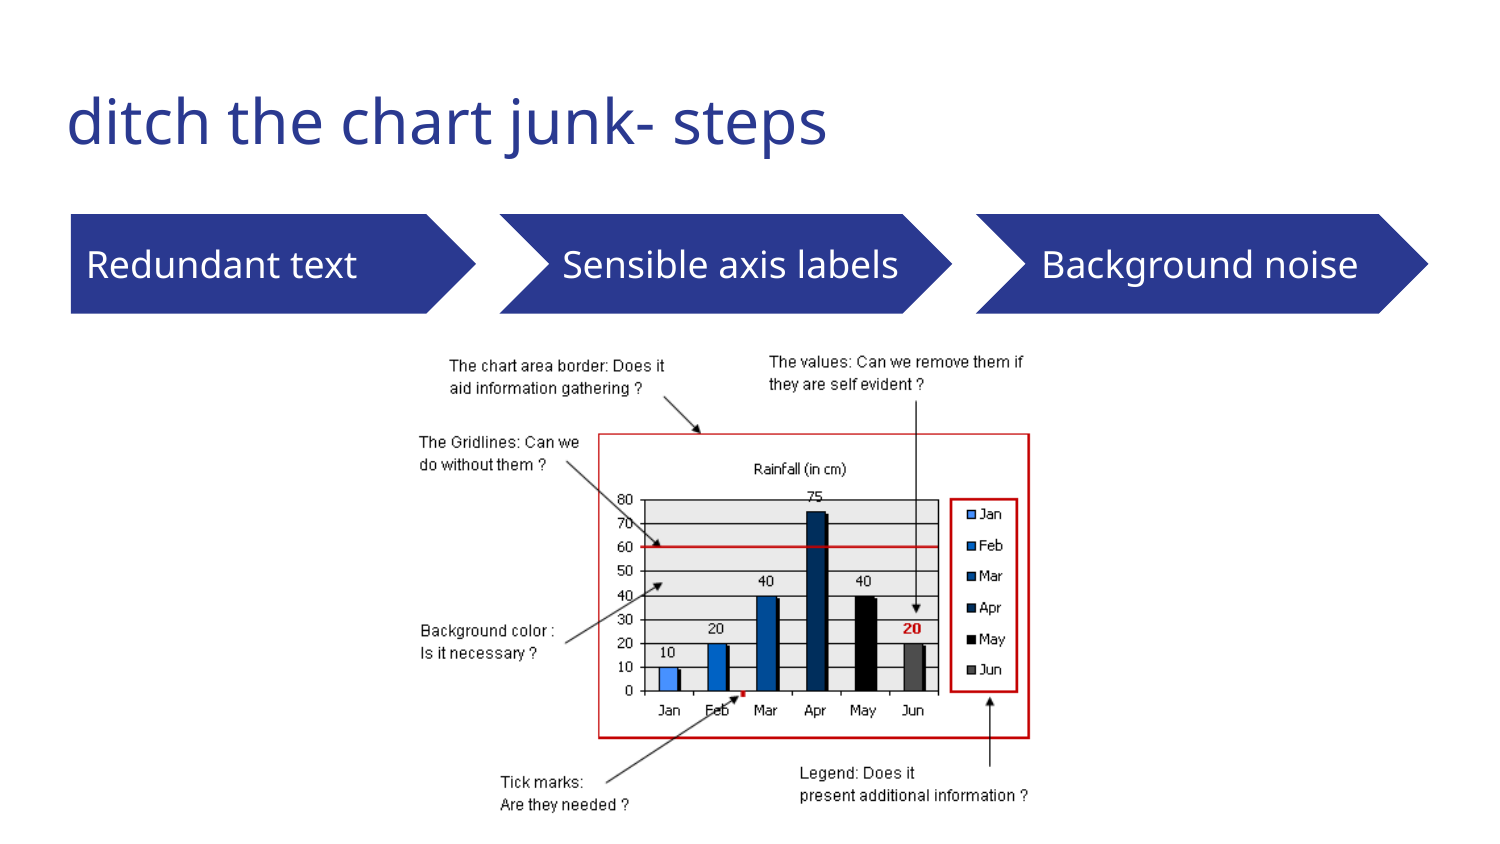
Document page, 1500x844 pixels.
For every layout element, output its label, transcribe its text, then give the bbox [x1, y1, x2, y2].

list Sensible axis labels [547, 238, 918, 290]
text_box [499, 214, 953, 314]
text_box [70, 214, 476, 314]
title ditch the chart junk- steps [51, 67, 1449, 167]
list Redundant text [70, 238, 442, 290]
list Background noise [1025, 238, 1397, 290]
text_box [975, 214, 1429, 314]
picture [410, 340, 1042, 822]
